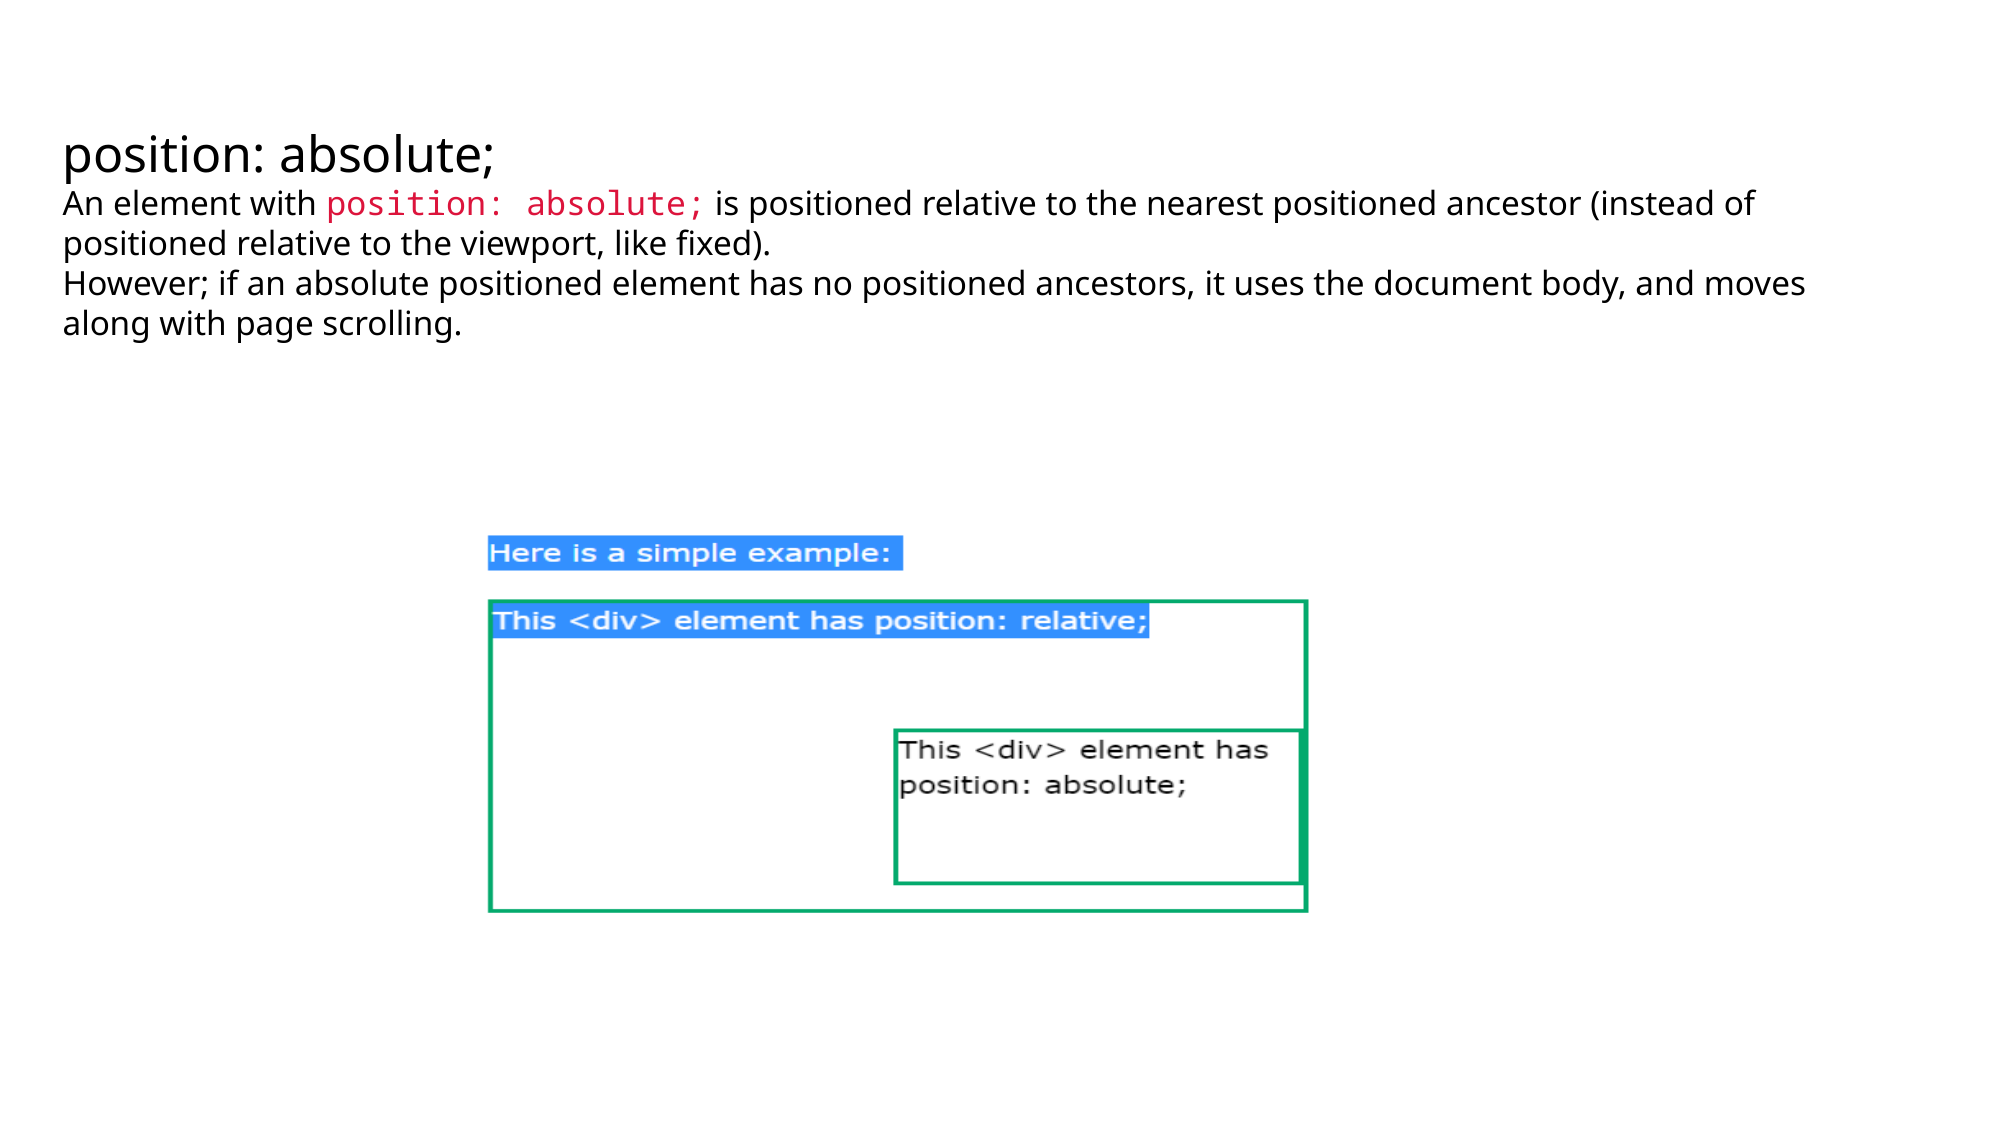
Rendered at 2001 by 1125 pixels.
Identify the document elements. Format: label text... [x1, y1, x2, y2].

text_box position: absolute; An element with position: absolute; is positioned relative to the nearest positioned ancestor (instead of positioned relative to the viewport, like fixed). However; if an absolute positioned element has no positioned ancestors, it uses the document body, and moves along with page scrolling. [62, 111, 1890, 353]
picture [466, 518, 1340, 928]
